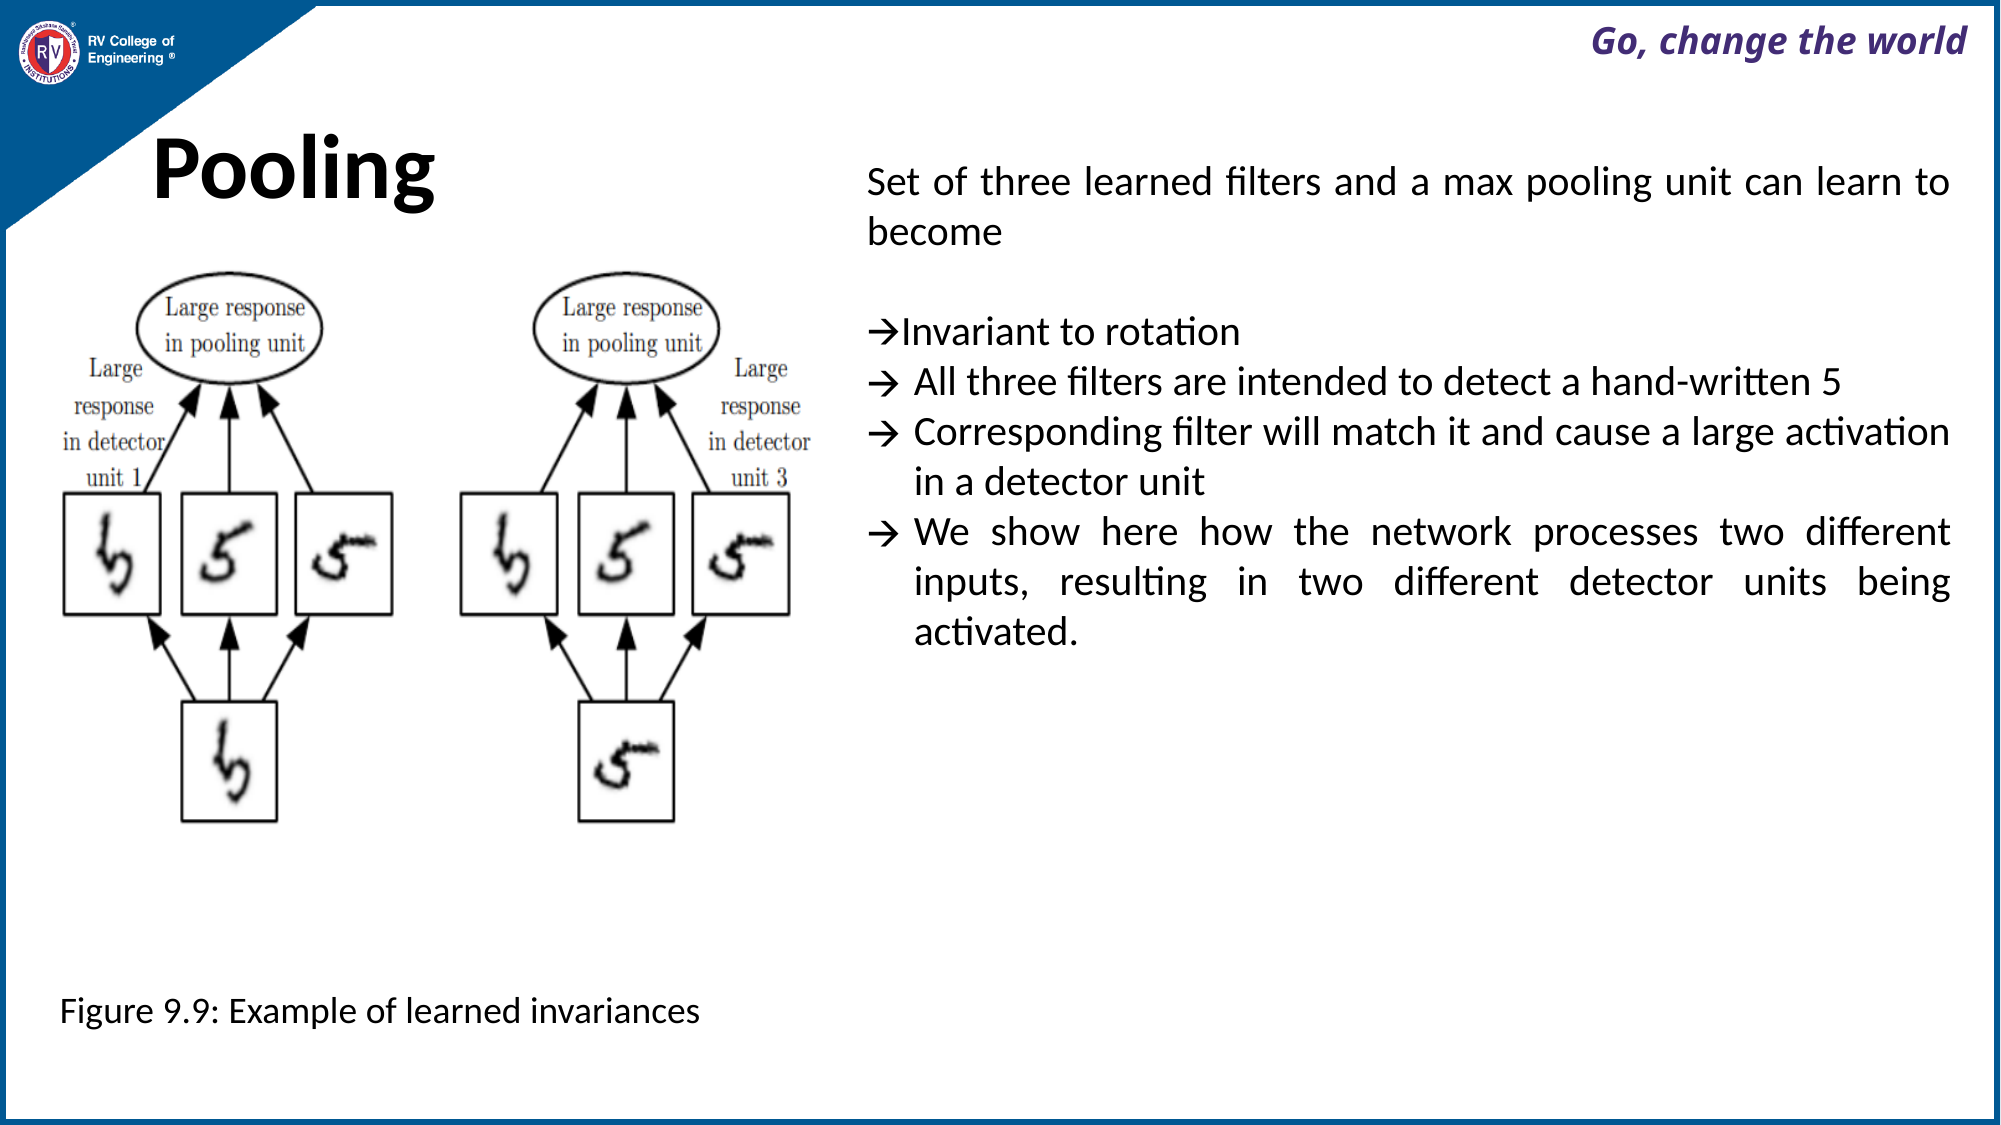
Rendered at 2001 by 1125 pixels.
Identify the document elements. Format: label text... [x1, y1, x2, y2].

picture [2, 6, 823, 854]
title Pooling [137, 59, 1863, 278]
text_box Set of three learned filters and a max pooling unit can learn to become 🡪Invariant to rotation All three filters are intended to detect a hand-written 5 Corresponding filter will match it and cause a large activation in a detector unit We show here how the network processes two different inputs, resulting in two different detector units being activated. [851, 145, 1967, 662]
text_box Figure 9.9: Example of learned invariances [44, 978, 773, 1039]
